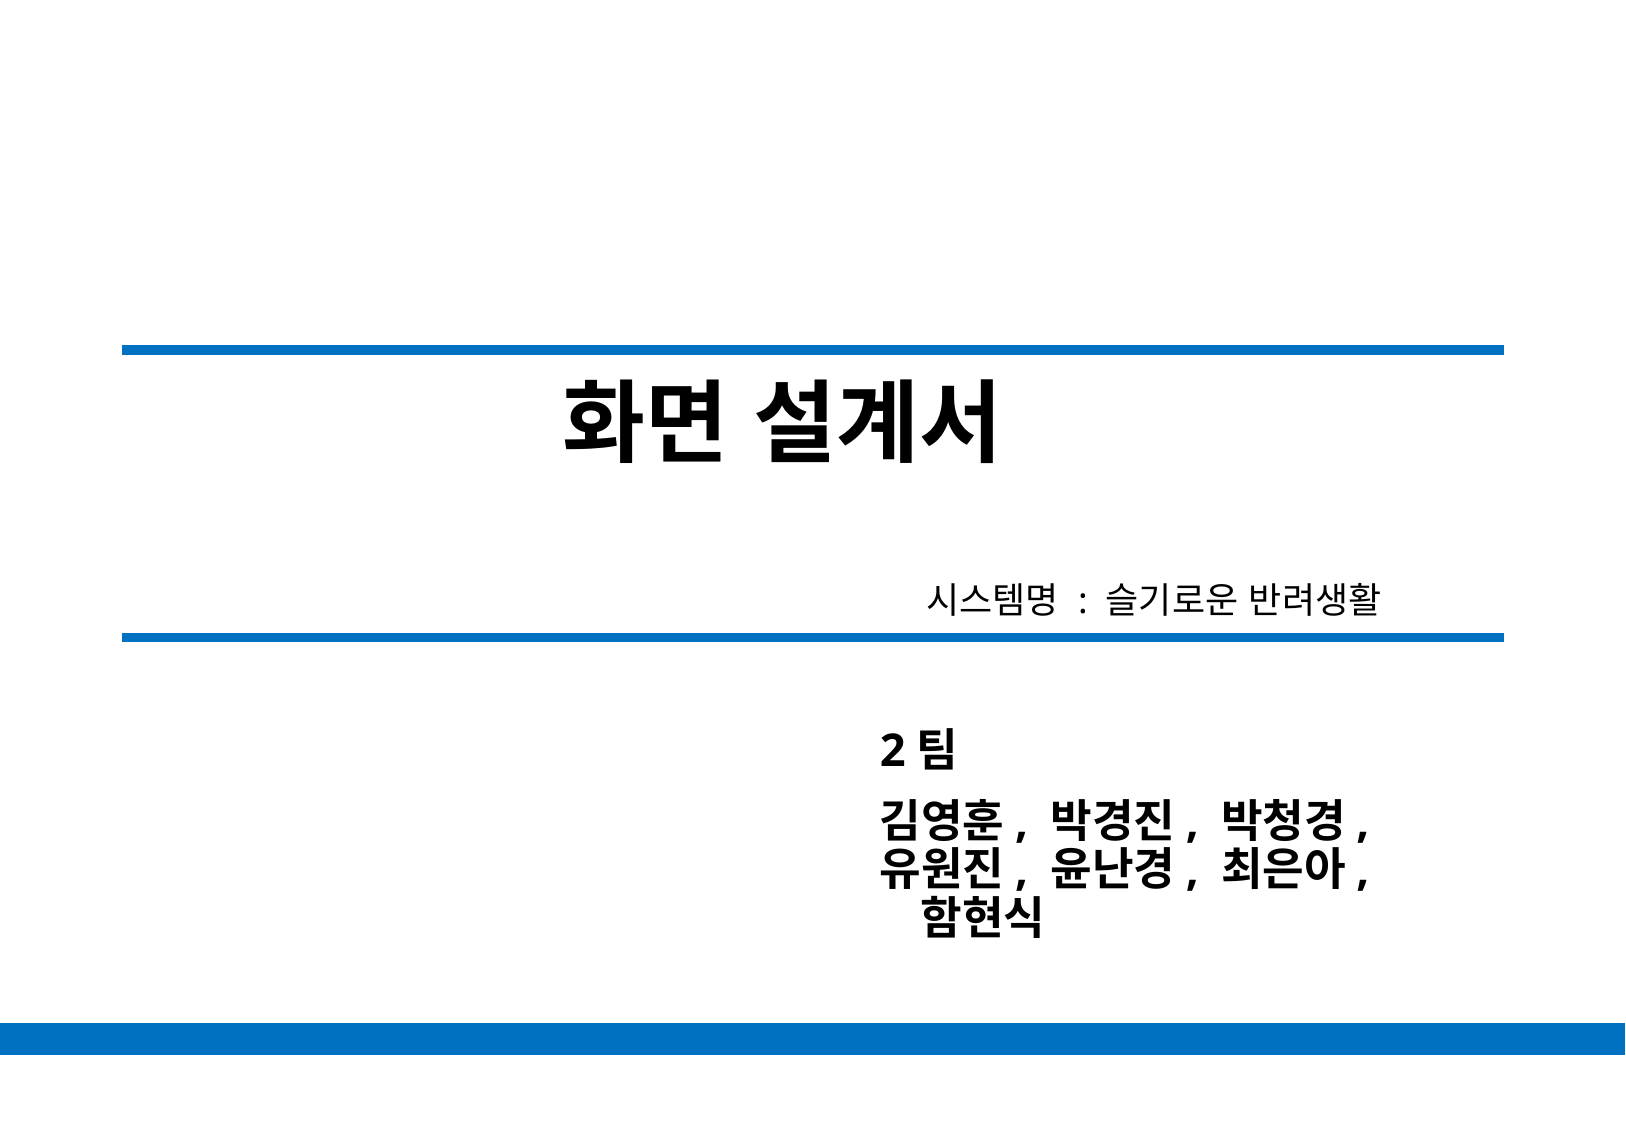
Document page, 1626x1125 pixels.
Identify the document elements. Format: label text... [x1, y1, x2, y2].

title 화면 설계서 [210, 359, 1355, 490]
text_box 시스템명 : 슬기로운 반려생활 [765, 566, 1543, 636]
text_box 2팀 김영훈, 박경진, 박청경, 유원진, 윤난경, 최은아, 함현식 [864, 763, 1523, 952]
